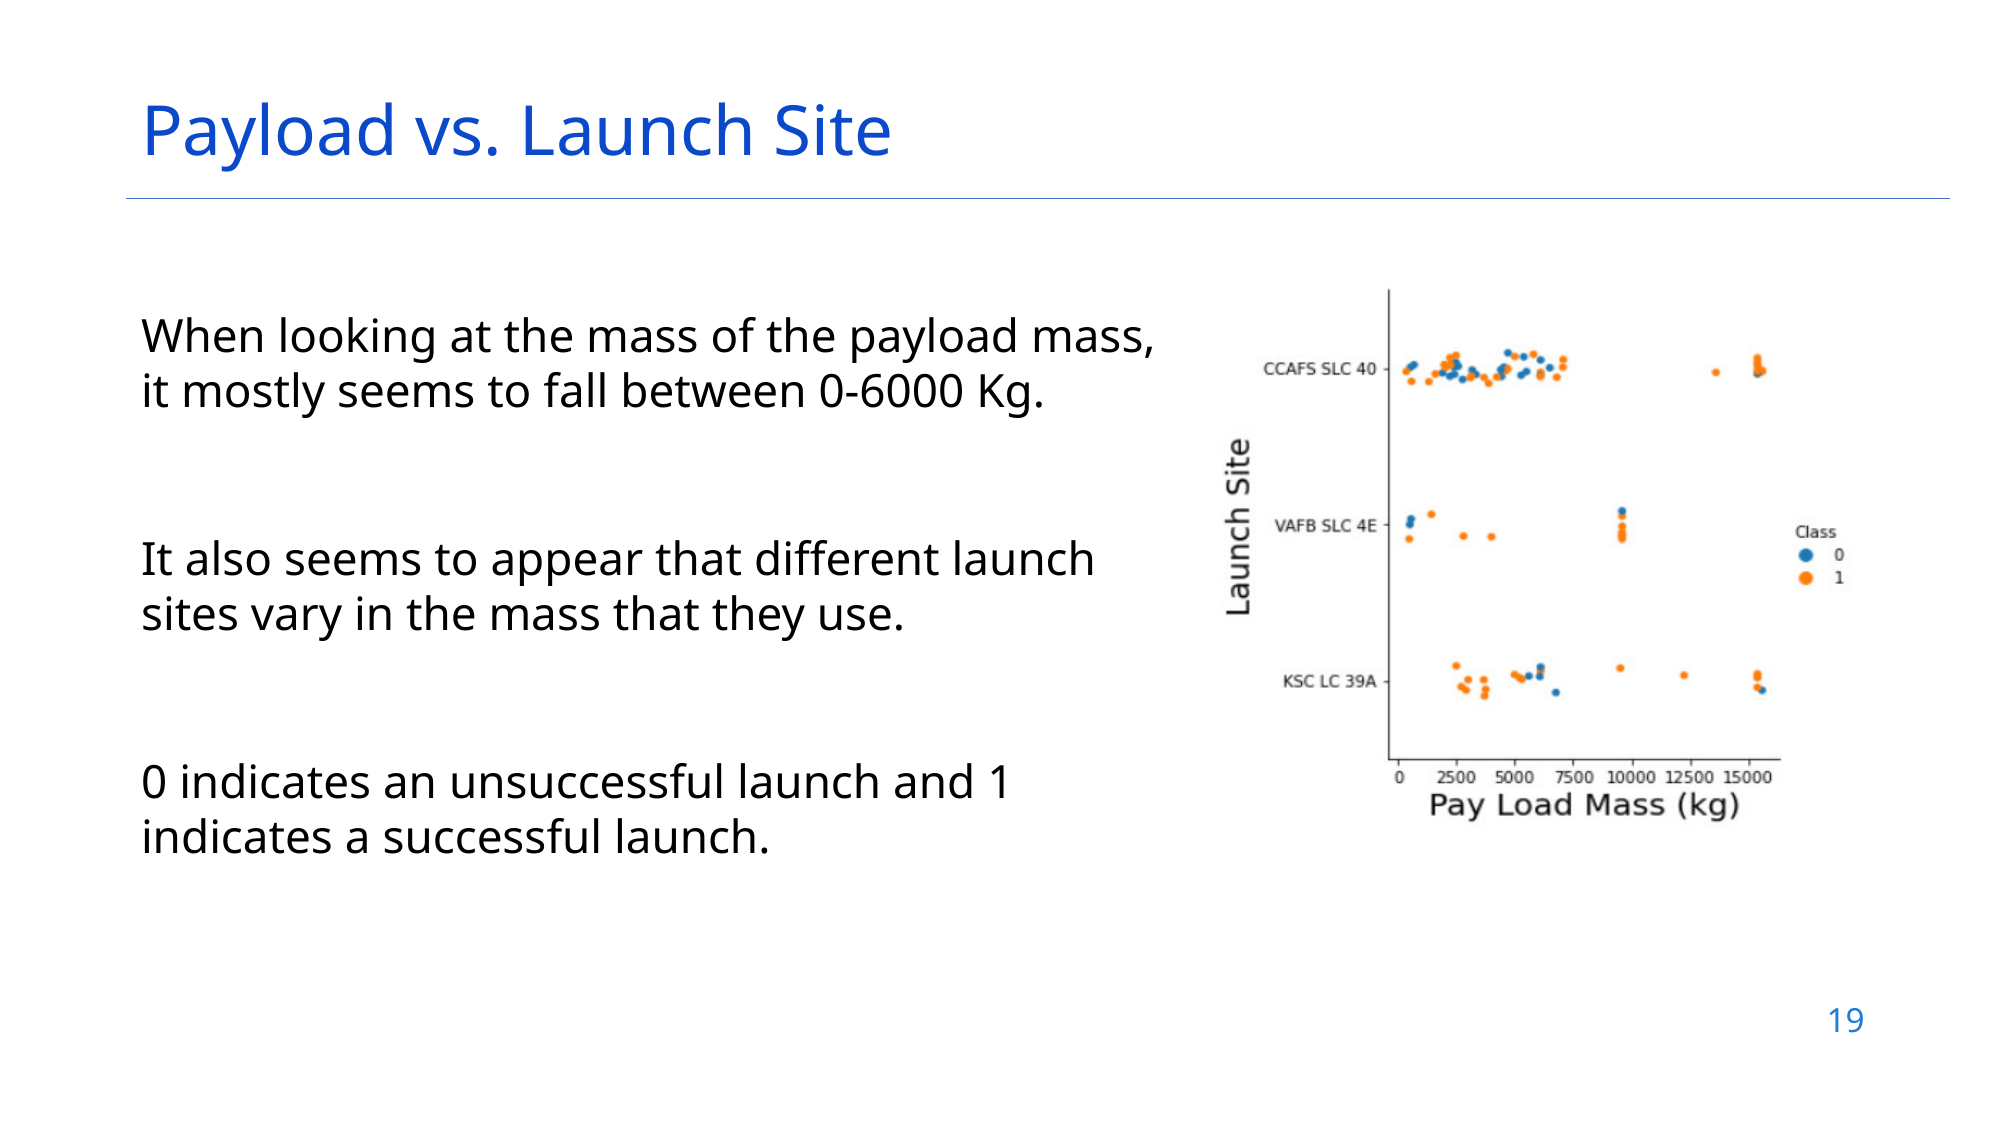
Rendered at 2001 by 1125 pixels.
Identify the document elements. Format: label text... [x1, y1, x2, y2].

text_box Payload vs. Launch Site [126, 88, 1852, 179]
list When looking at the mass of the payload mass, it mostly seems to fall between 0-6000 Kg. It also seems to appear that different launch sites vary in the mass that they use. 0 indicates an unsuccessful launch and 1 indicates a successful launch. [126, 299, 1211, 989]
picture [1210, 279, 1910, 836]
slide_number 19 [1429, 988, 1880, 1055]
